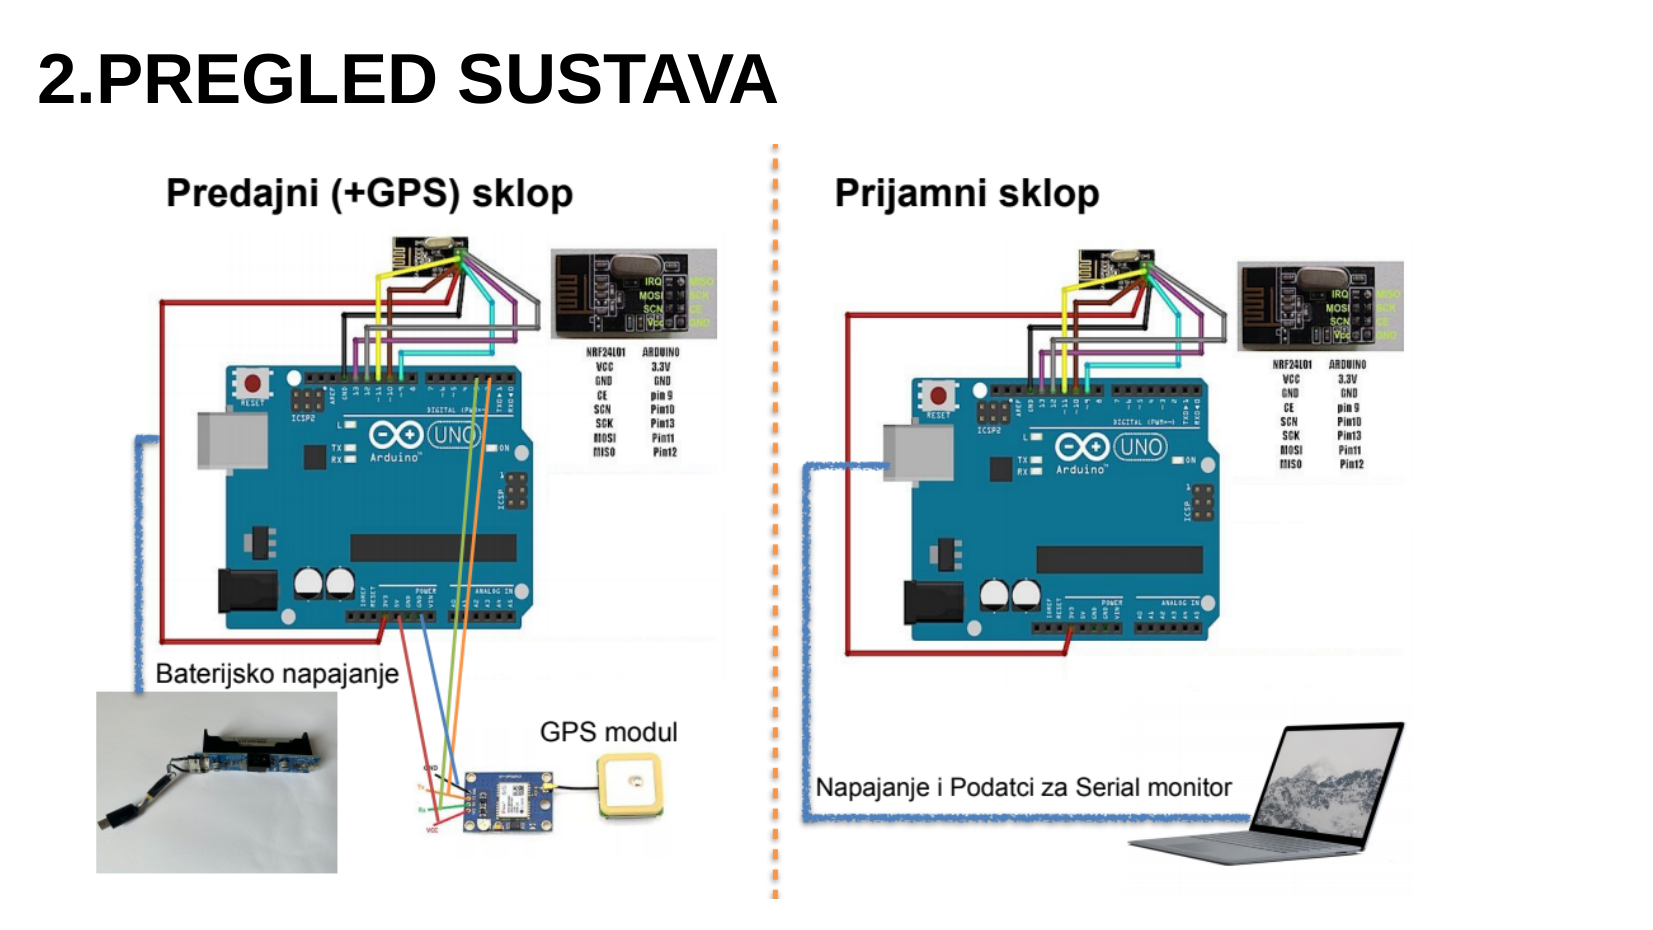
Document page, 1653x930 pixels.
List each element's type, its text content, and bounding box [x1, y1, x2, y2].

text_box 2.PREGLED SUSTAVA [37, 32, 781, 118]
picture [90, 144, 1433, 899]
